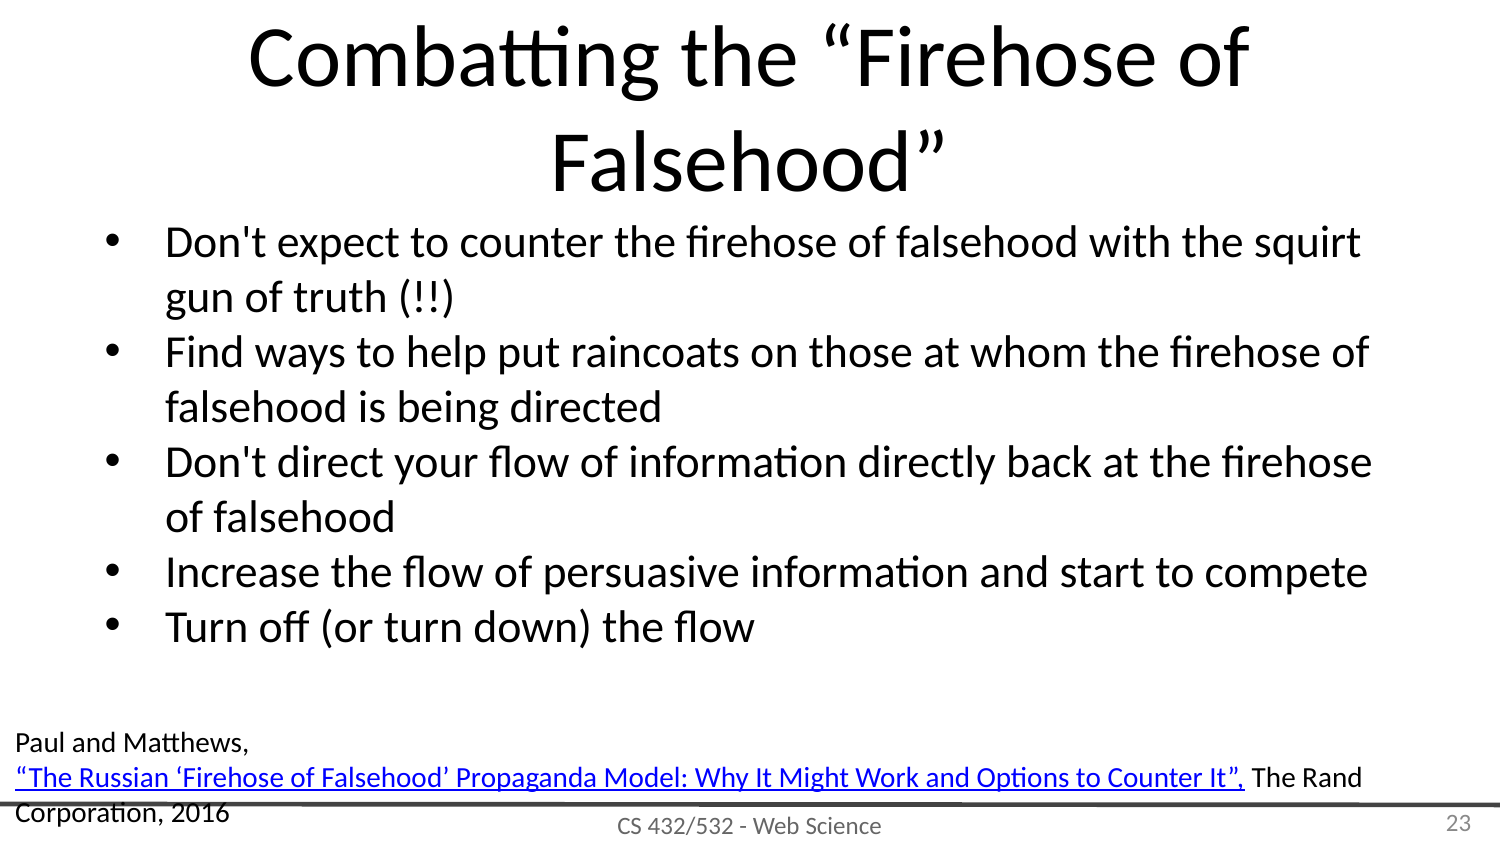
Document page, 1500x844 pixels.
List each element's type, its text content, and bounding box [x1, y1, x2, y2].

text_box Paul and Matthews, “The Russian ‘Firehose of Falsehood’ Propaganda Model: Why It Might Work and Options to Counter It”, The Rand Corporation, 2016 [0, 708, 1389, 799]
title Combatting the “Firehose of Falsehood” [75, 33, 1425, 175]
list Don't expect to counter the firehose of falsehood with the squirt gun of truth (!!) Find ways to help put raincoats on those at whom the firehose of falsehood is being directed Don't direct your flow of information directly back at the firehose of falsehood Increase the flow of persuasive information and start to compete Turn off (or turn down) the flow [75, 196, 1425, 727]
slide_number ‹#› [1136, 798, 1487, 844]
